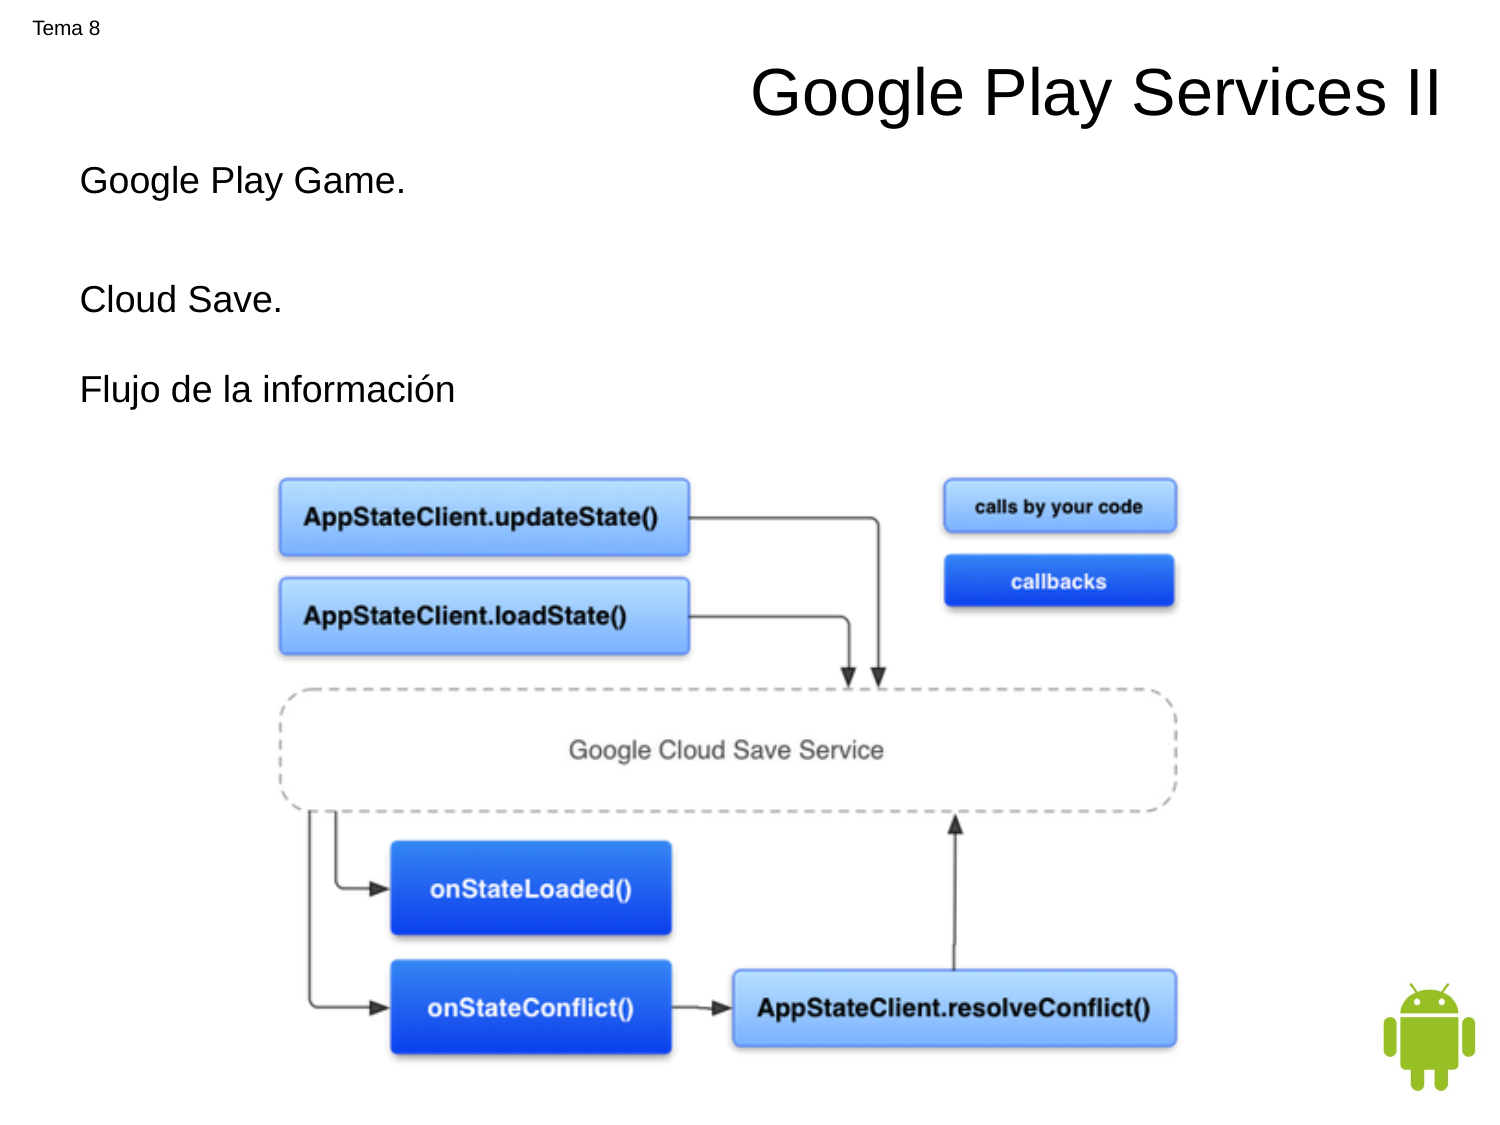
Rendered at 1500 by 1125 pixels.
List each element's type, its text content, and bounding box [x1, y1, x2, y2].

text_box Google Play Game. [64, 148, 774, 209]
title Google Play Services II [631, 66, 1459, 111]
text_box Tema 8 [17, 7, 195, 48]
text_box Cloud Save. Flujo de la información [64, 267, 1459, 417]
picture [1375, 975, 1483, 1097]
picture [265, 467, 1211, 1070]
